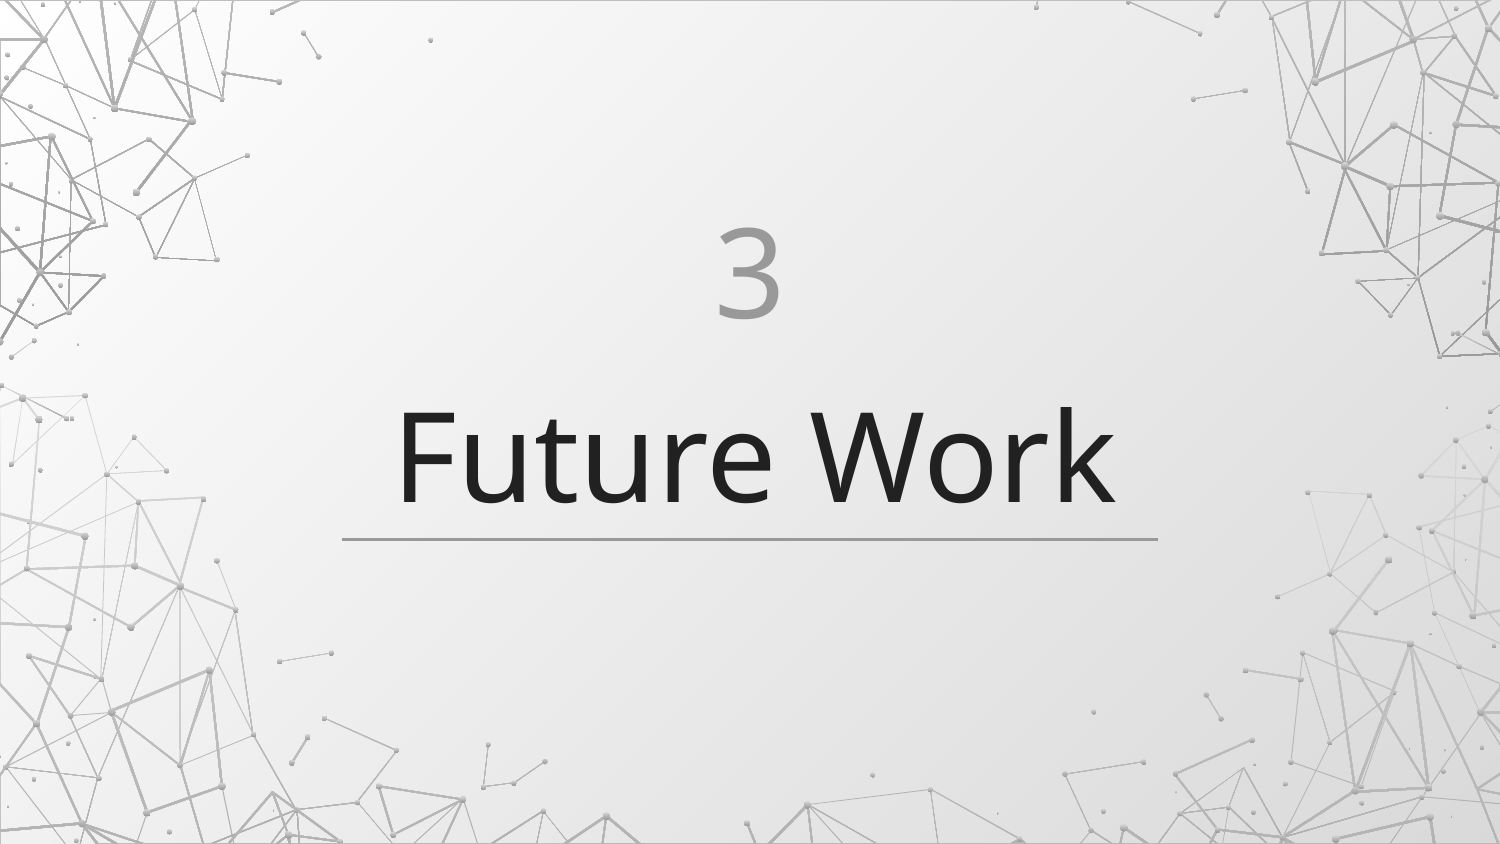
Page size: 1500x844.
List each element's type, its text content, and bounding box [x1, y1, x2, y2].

title 3 [578, 181, 922, 355]
title Future Work [197, 383, 1314, 522]
